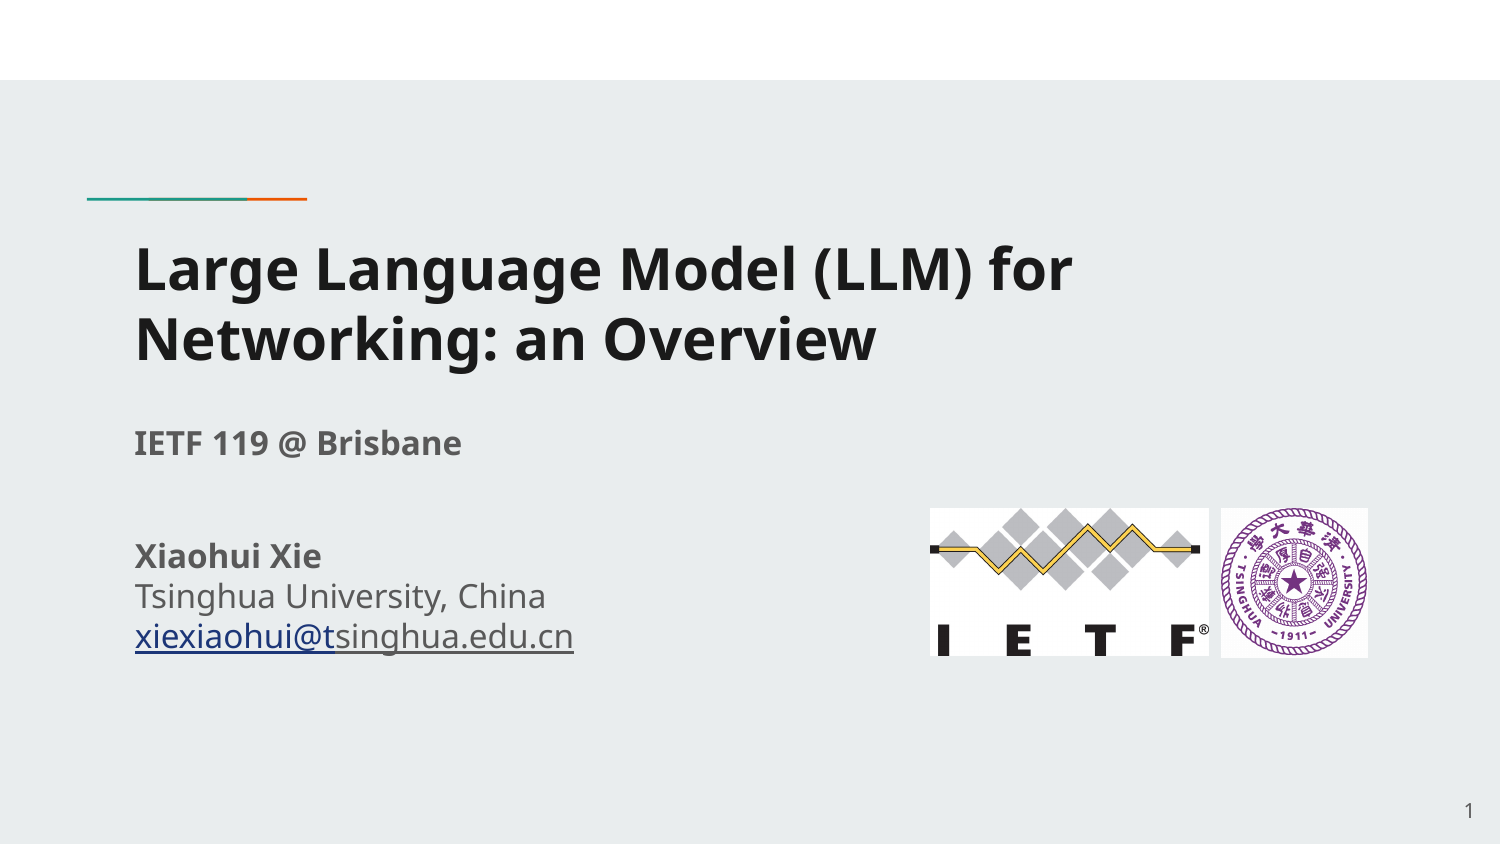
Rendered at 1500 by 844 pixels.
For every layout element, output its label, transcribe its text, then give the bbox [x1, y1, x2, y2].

subtitle IETF 119 @ Brisbane [119, 406, 1381, 545]
picture [1220, 508, 1368, 658]
picture [930, 508, 1209, 657]
slide_number 0 [1400, 779, 1491, 844]
title Large Language Model (LLM) for Networking: an Overview [119, 216, 1381, 406]
subtitle Xiaohui Xie Tsinghua University, China xiexiaohui@tsinghua.edu.cn [119, 545, 1381, 767]
